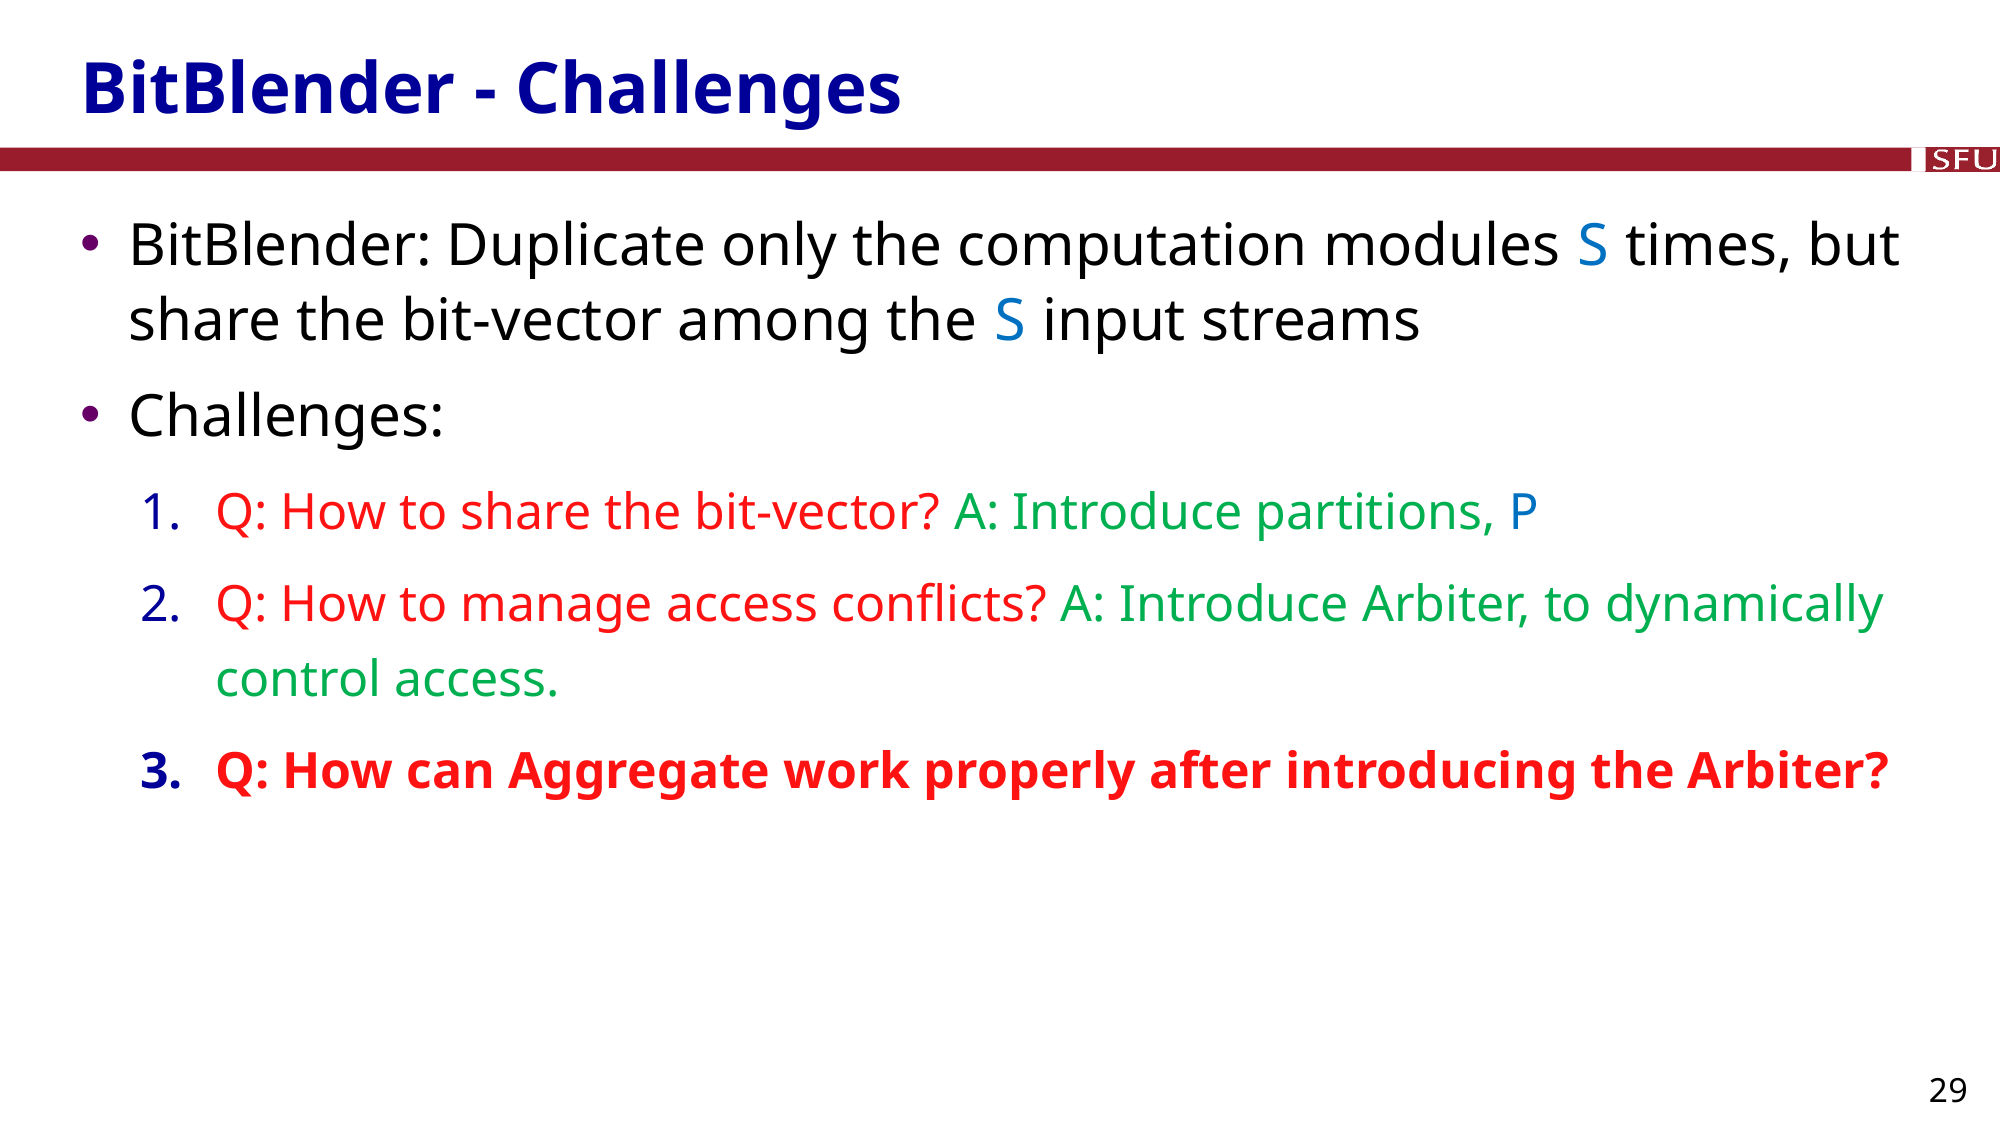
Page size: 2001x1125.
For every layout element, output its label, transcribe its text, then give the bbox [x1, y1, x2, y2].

picture [1926, 147, 2000, 172]
title BitBlender - Challenges [65, 35, 1888, 147]
list BitBlender: Duplicate only the computation modules S times, but share the bit-vector among the S input streams Challenges: Q: How to share the bit-vector? A: Introduce partitions, P Q: How to manage access conflicts? A: Introduce Arbiter, to dynamically control access. Q: How can Aggregate work properly after introducing the Arbiter? [65, 194, 1939, 1090]
